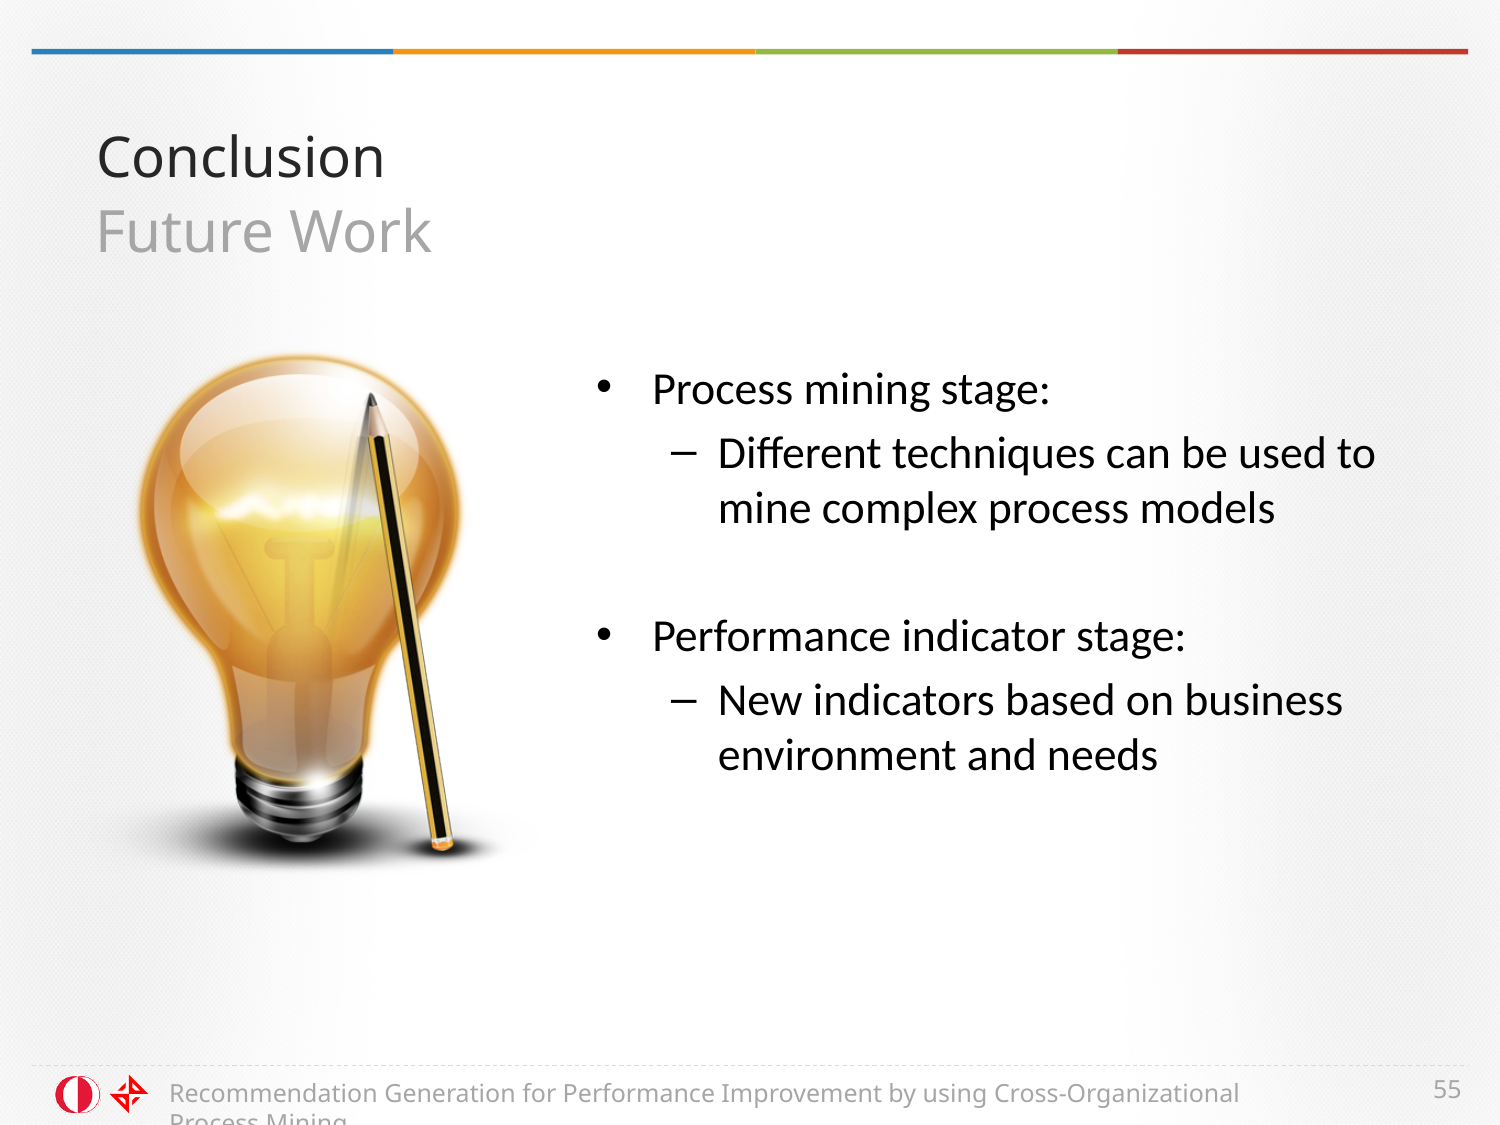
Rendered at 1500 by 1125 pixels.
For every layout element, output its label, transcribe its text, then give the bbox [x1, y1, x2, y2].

picture [179, 1116, 267, 1125]
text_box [31, 1065, 1477, 1116]
picture [174, 1116, 181, 1123]
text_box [31, 48, 1469, 55]
text_box Conclusion [81, 114, 1500, 187]
text_box Process mining stage: Different techniques can be used to mine complex process models Performance indicator stage: New indicators based on business environment and needs [584, 352, 1407, 940]
picture [272, 1116, 281, 1125]
picture [0, 0, 1500, 1125]
text_box Future Work [80, 187, 1500, 272]
